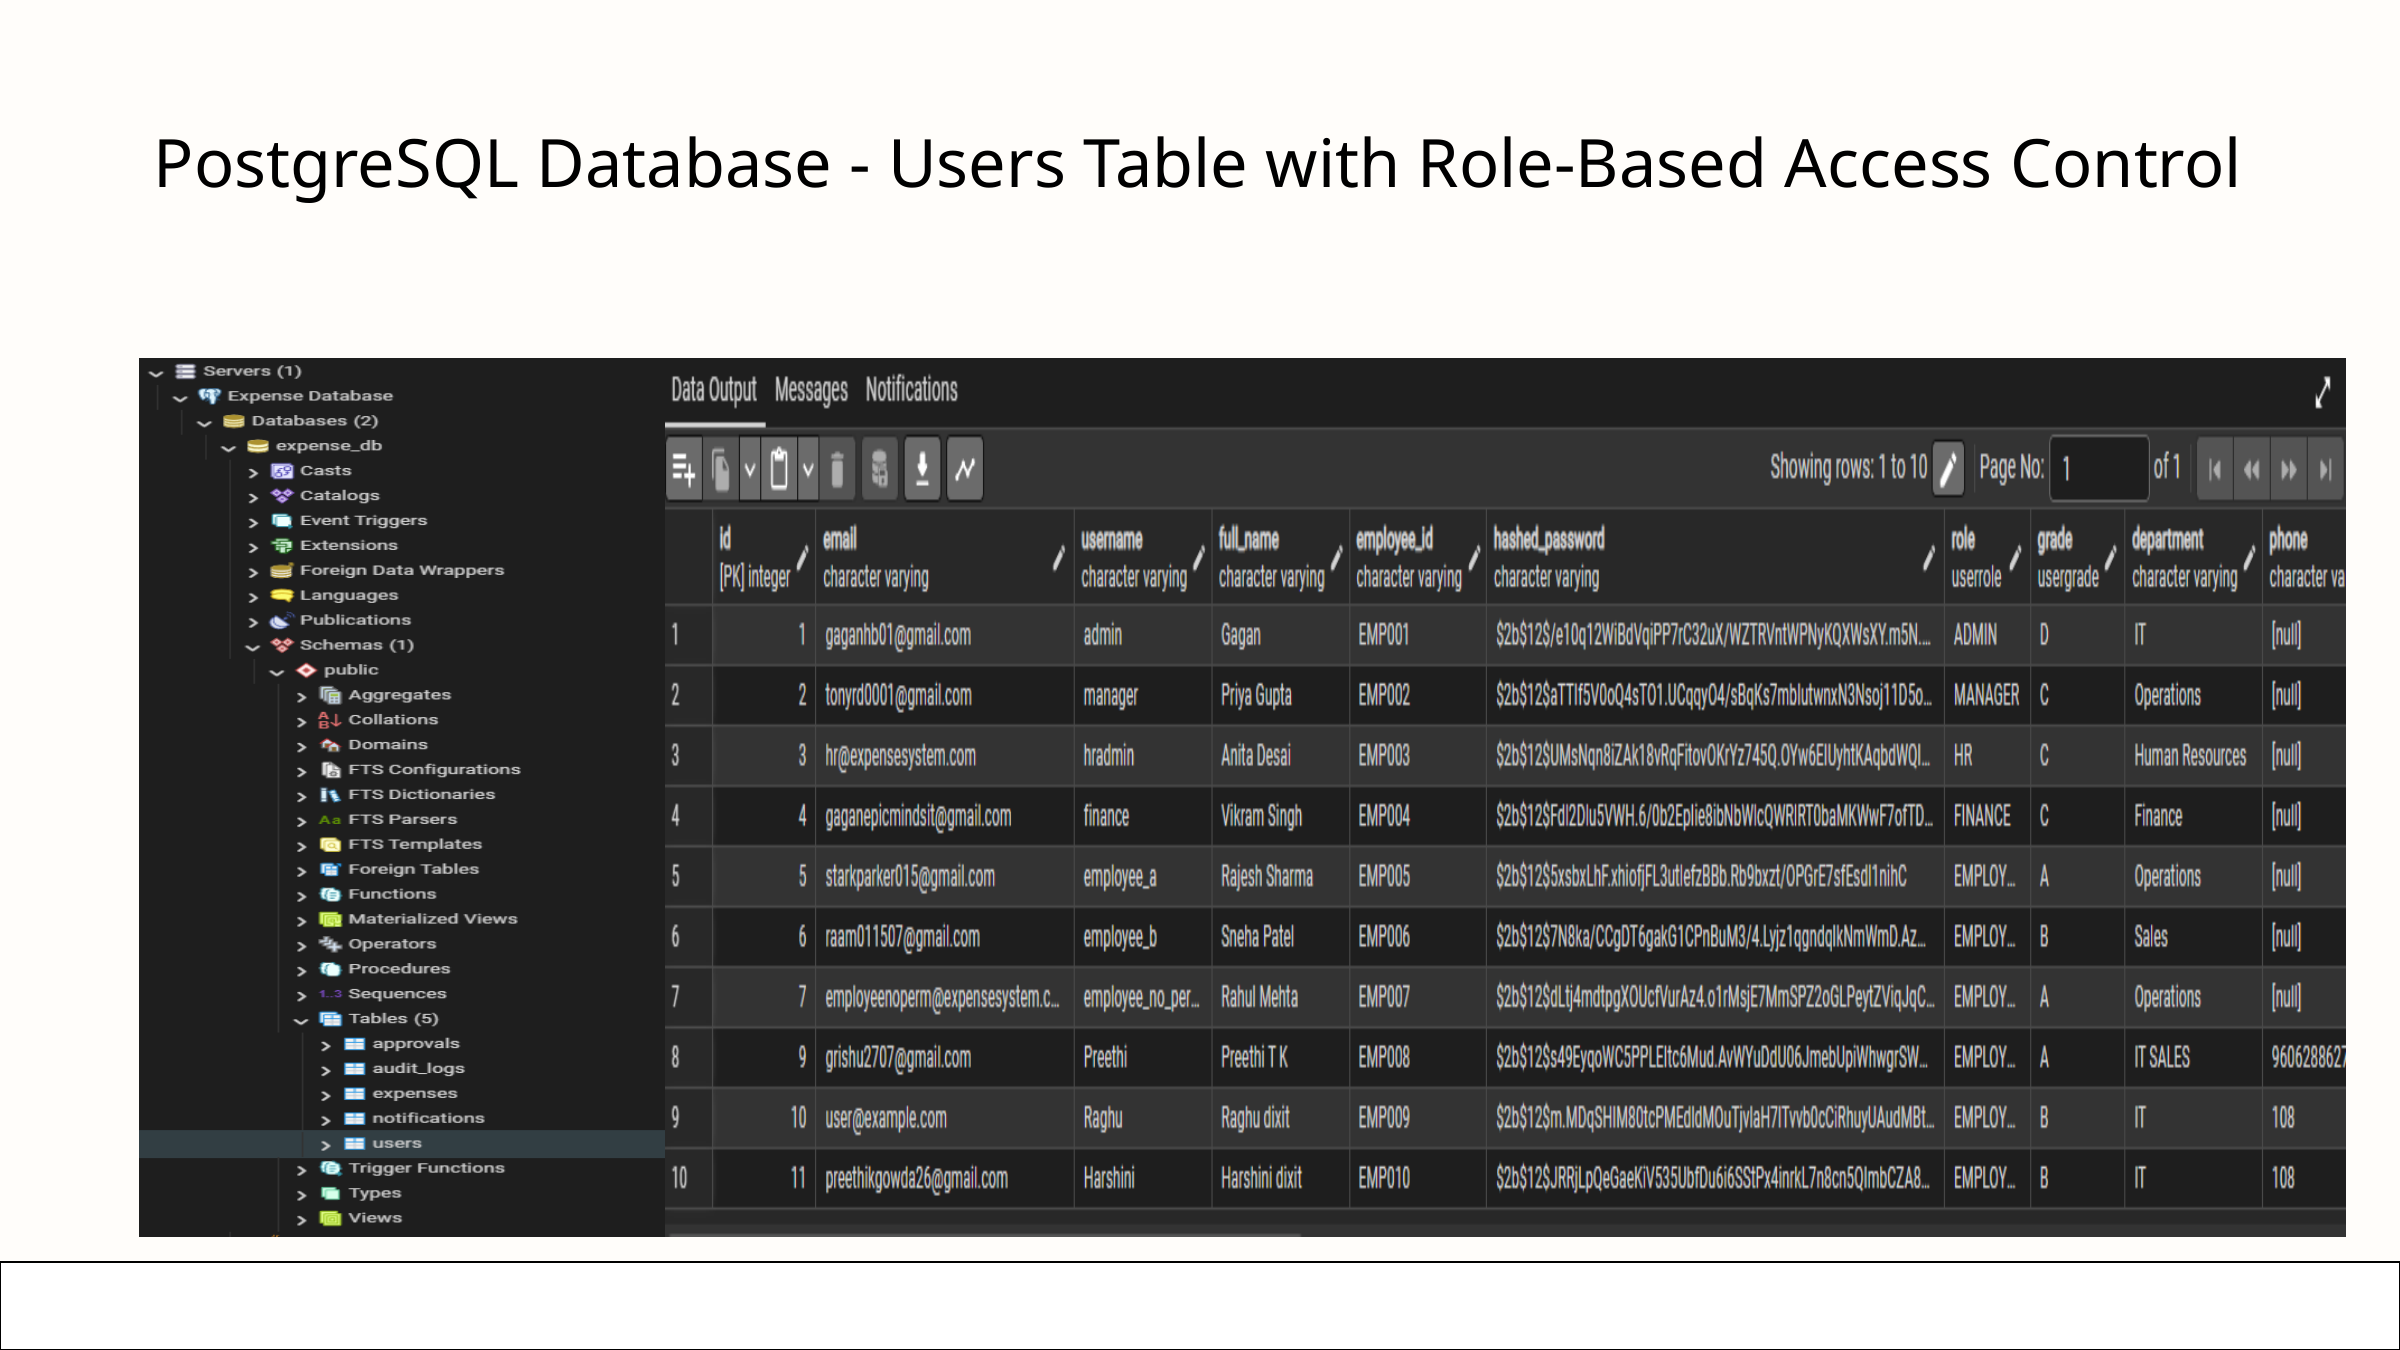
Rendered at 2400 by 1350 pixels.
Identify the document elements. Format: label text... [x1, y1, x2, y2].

text_box PostgreSQL Database - Users Table with Role-Based Access Control [139, 113, 2377, 208]
text_box [0, 1261, 2400, 1350]
picture [138, 358, 2346, 1237]
